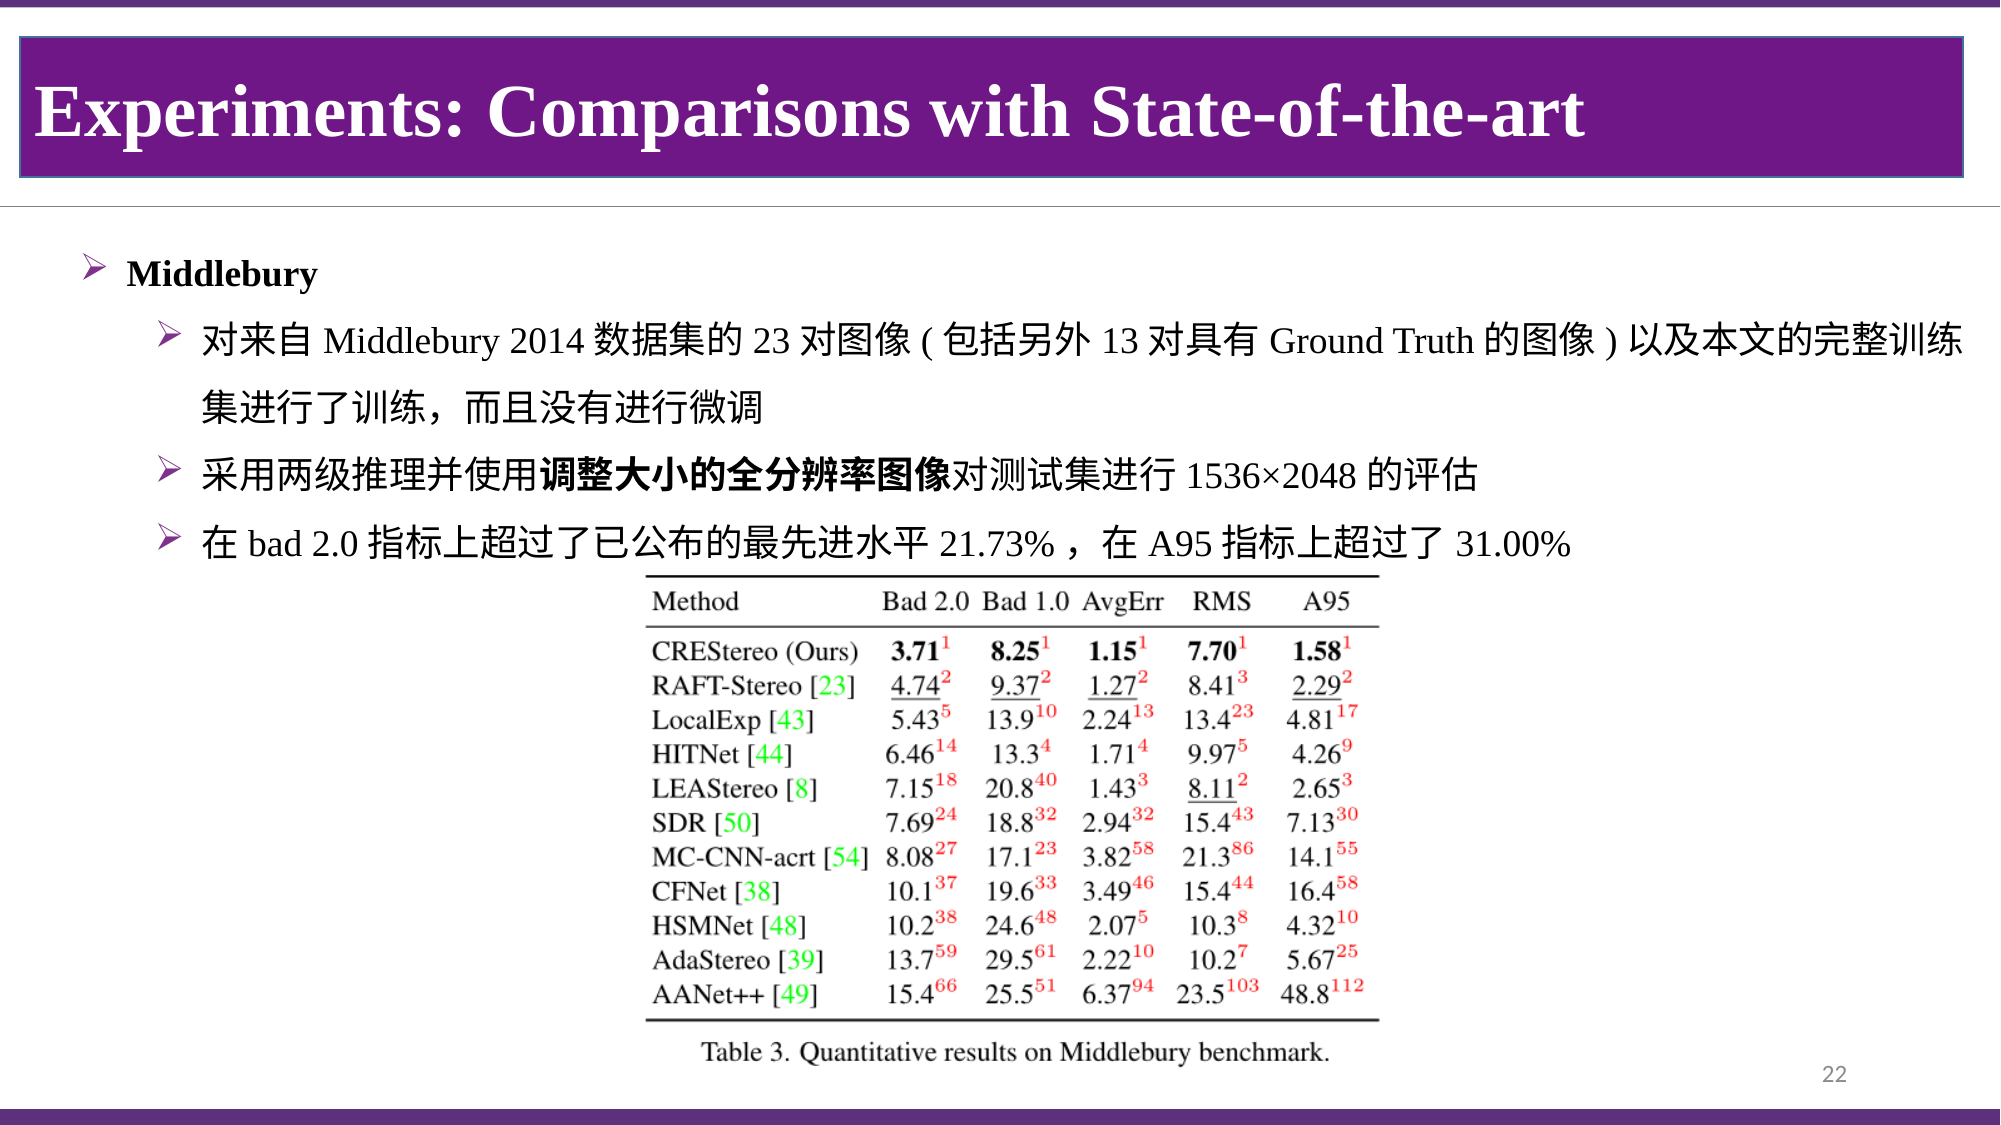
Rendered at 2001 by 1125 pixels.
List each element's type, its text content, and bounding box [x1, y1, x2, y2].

picture [627, 564, 1425, 1071]
text_box Experiments: Comparisons with State-of-the-art [19, 54, 1624, 159]
slide_number 22 [1412, 1042, 1863, 1103]
text_box [0, 1108, 2000, 1125]
text_box [0, 0, 2000, 8]
text_box Middlebury 对来自Middlebury 2014数据集的23对图像(包括另外13对具有Ground Truth的图像)以及本文的完整训练集进行了训练，而且没有进行微调 采用两级推理并使用调整大小的全分辨率图像对测试集进行1536×2048的评估 在bad 2.0指标上超过了已公布的最先进水平21.73%，在A95指标上超过了31.00% [65, 219, 1987, 572]
text_box [19, 36, 1964, 178]
